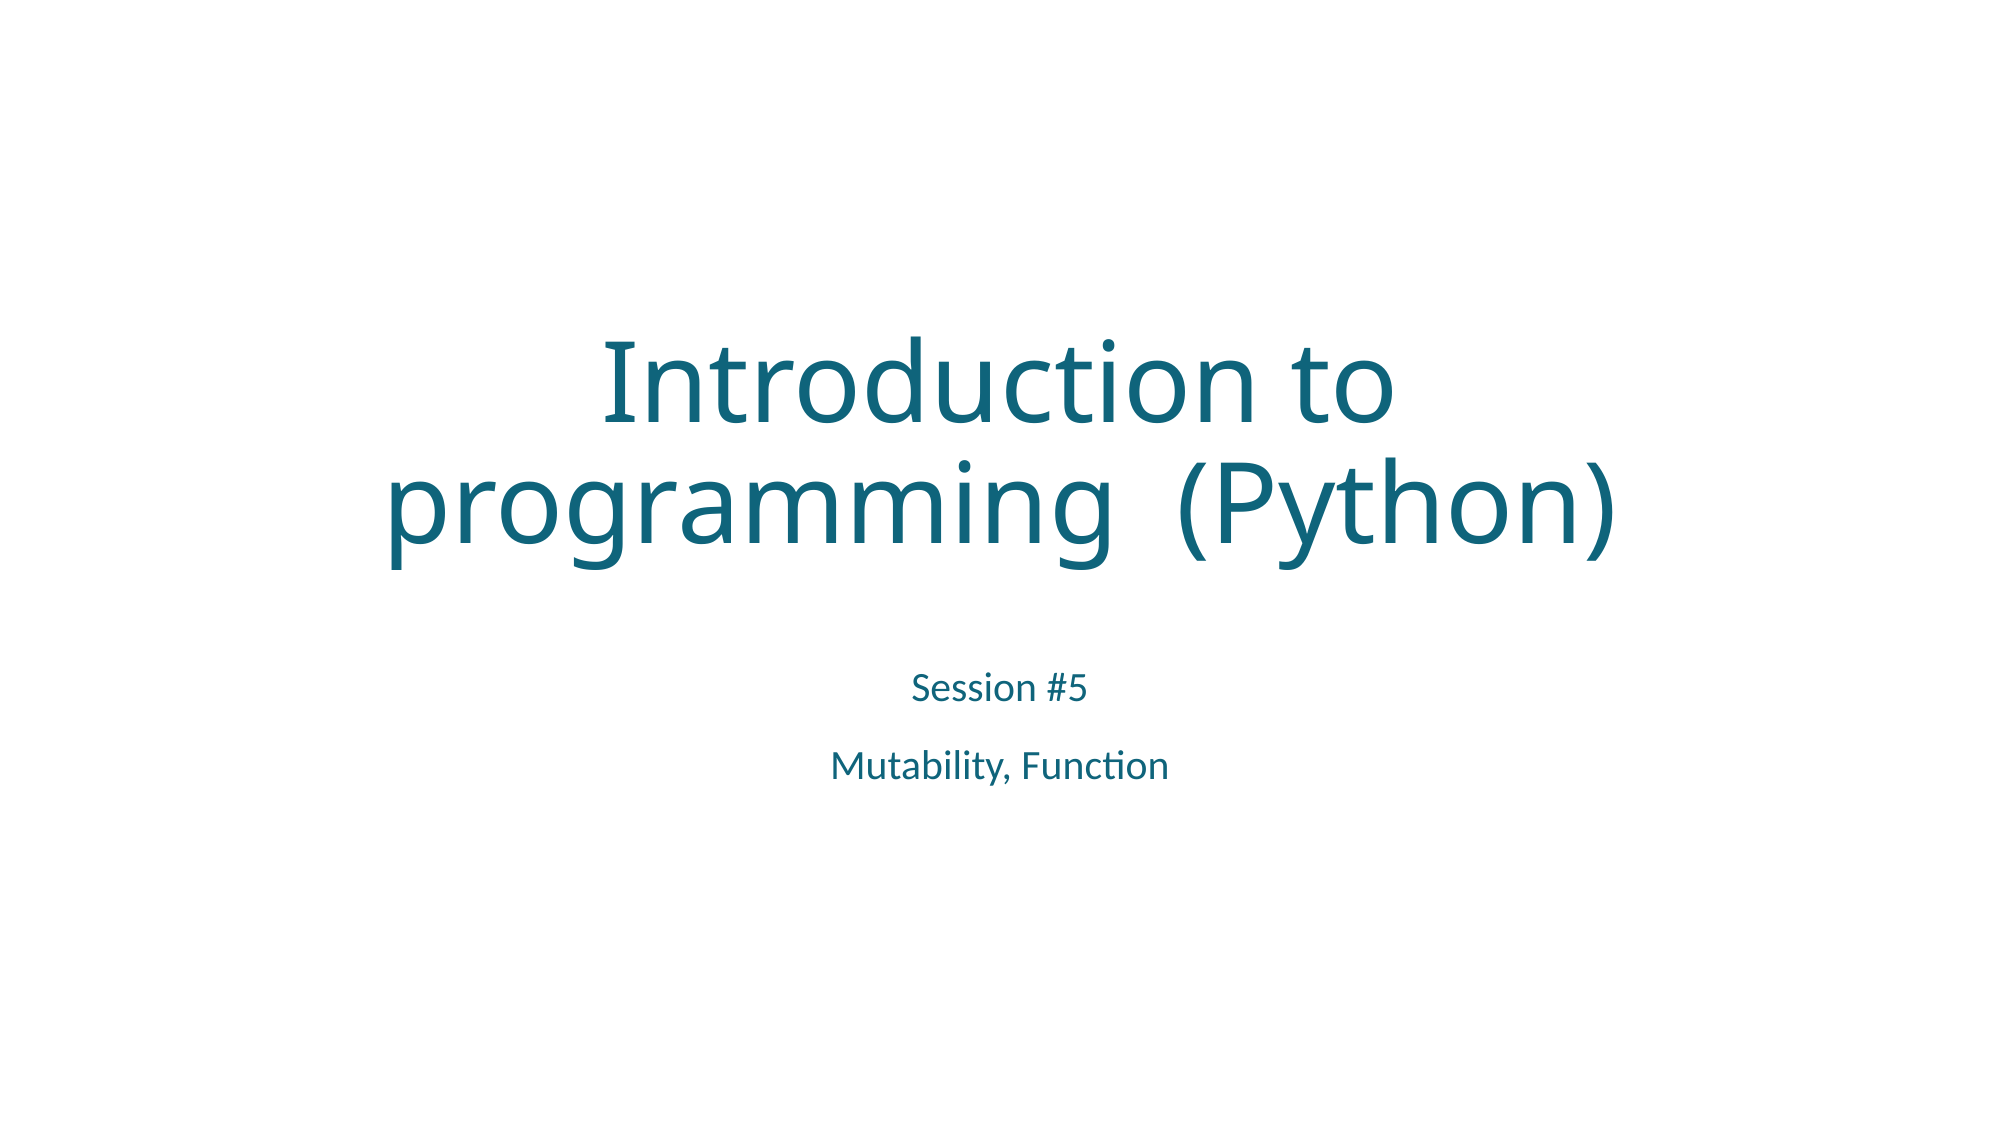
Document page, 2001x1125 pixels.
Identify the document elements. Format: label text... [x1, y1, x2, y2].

subtitle Session #5 Mutability, Function [249, 590, 1750, 863]
title Introduction to programming (Python) [249, 184, 1750, 576]
